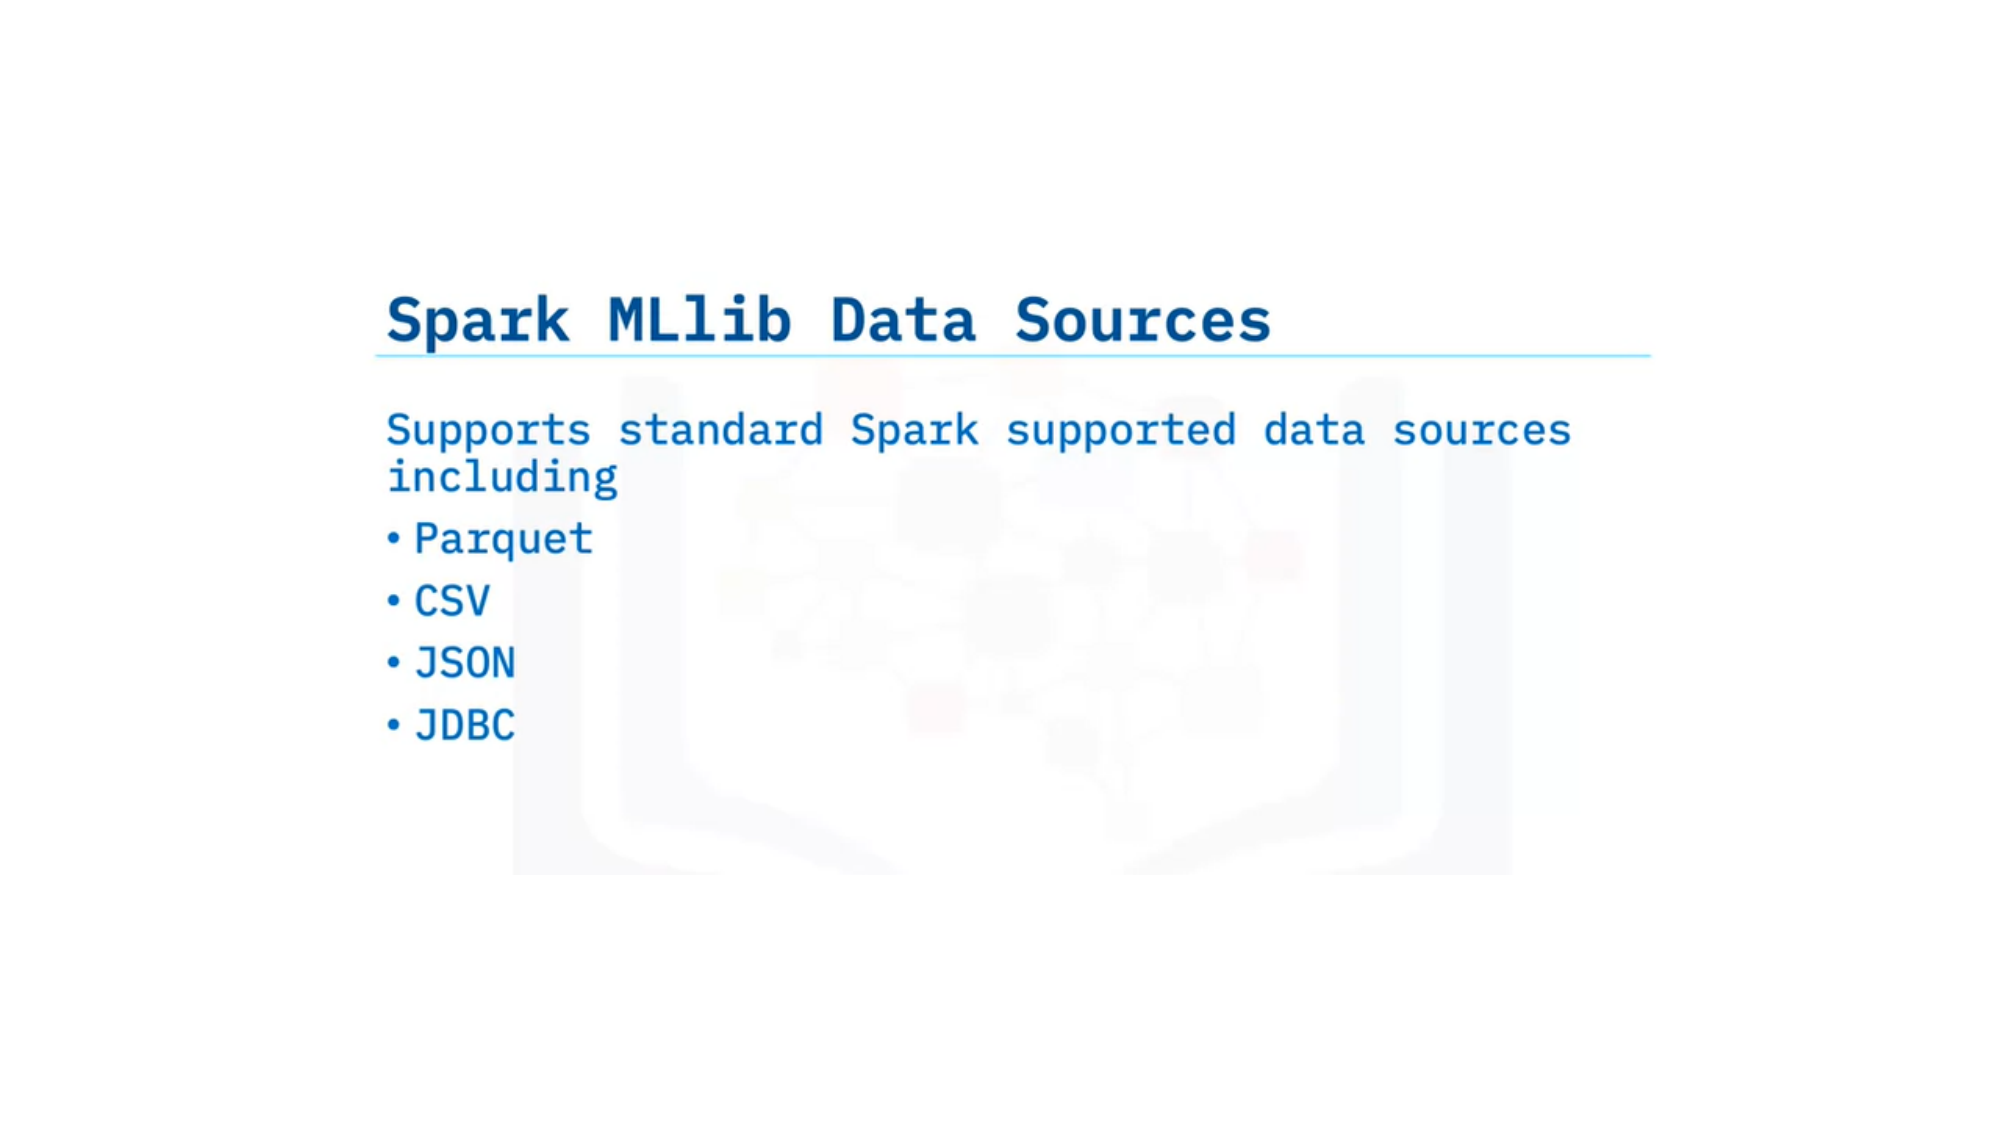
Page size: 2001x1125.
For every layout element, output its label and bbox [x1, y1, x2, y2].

picture [330, 250, 1670, 875]
